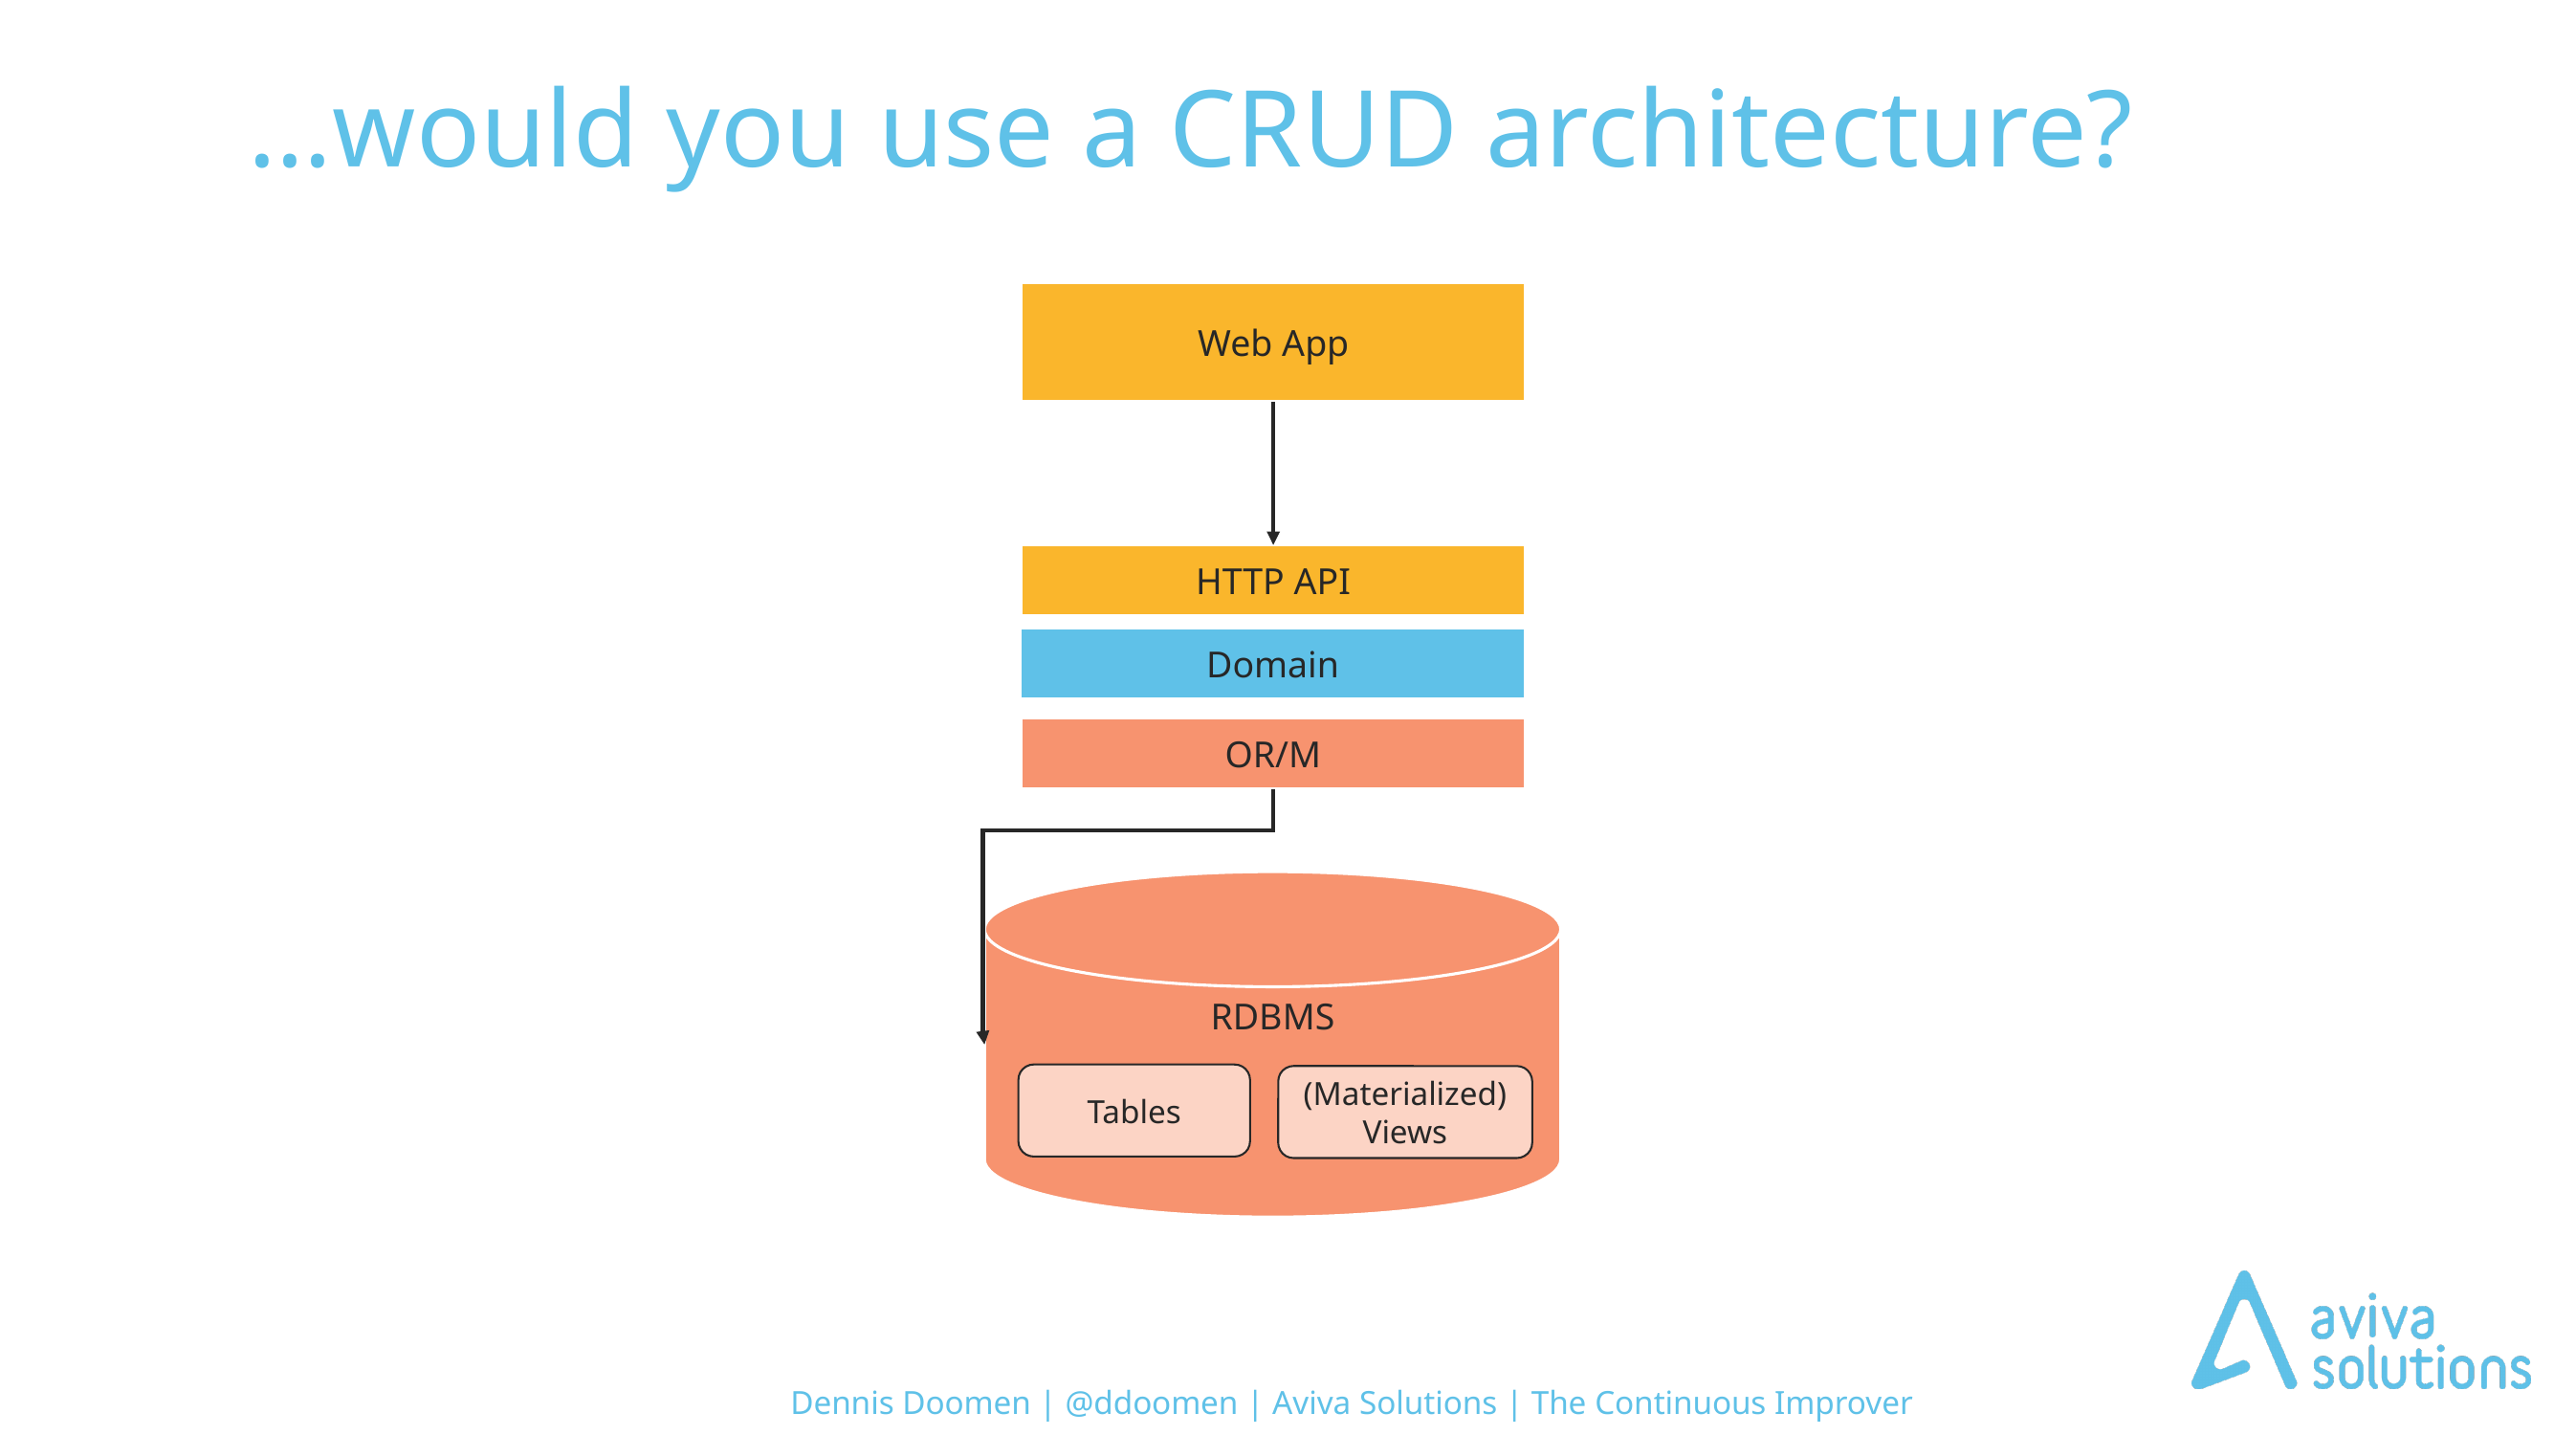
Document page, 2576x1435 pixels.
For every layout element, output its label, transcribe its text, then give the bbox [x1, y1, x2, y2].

text_box RDBMS [982, 870, 1563, 1219]
text_box Web App [1020, 281, 1527, 403]
text_box Tables [1017, 1063, 1251, 1158]
text_box HTTP API [1020, 543, 1527, 617]
title …would you use a CRUD architecture? [177, 0, 2399, 272]
text_box Domain [1019, 627, 1527, 700]
picture [2191, 1270, 2531, 1389]
text_box (Materialized) Views [1277, 1065, 1533, 1159]
text_box OR/M [1019, 717, 1527, 790]
